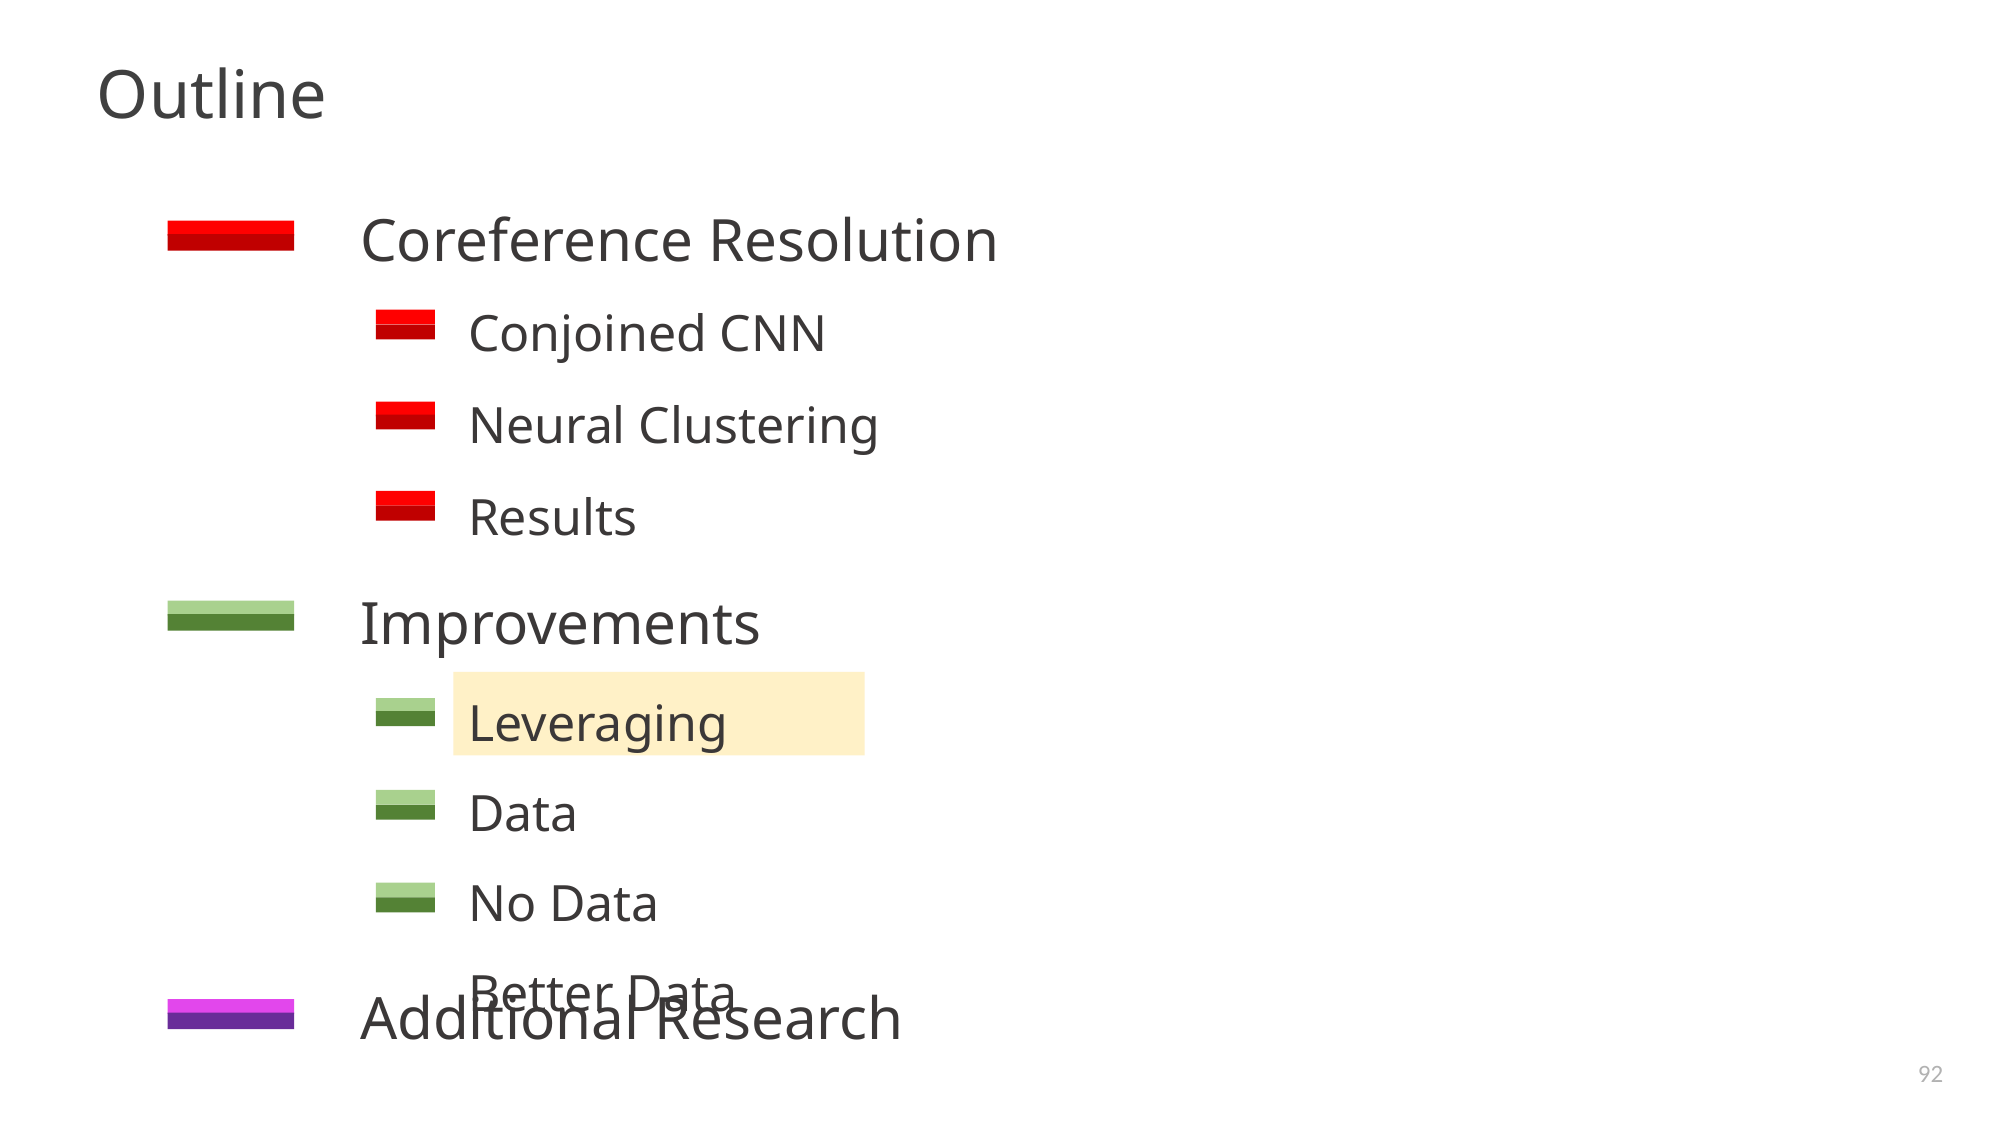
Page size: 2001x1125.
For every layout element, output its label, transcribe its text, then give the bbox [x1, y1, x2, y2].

text_box Leveraging Data No Data Better Data [453, 654, 867, 966]
text_box [375, 882, 436, 896]
text_box [375, 896, 436, 913]
text_box [167, 613, 295, 632]
text_box [167, 233, 295, 252]
text_box [375, 323, 436, 340]
text_box [375, 789, 436, 804]
text_box [375, 505, 436, 522]
text_box Conjoined CNN Neural Clustering Results [453, 264, 1057, 554]
text_box Additional Research [345, 966, 1023, 1082]
text_box [167, 1012, 295, 1030]
text_box [375, 697, 436, 710]
text_box [375, 490, 436, 505]
text_box [167, 600, 295, 613]
text_box [375, 710, 436, 727]
text_box [167, 998, 295, 1012]
text_box [375, 309, 436, 323]
text_box [167, 220, 295, 233]
slide_number 92 [1508, 1042, 1959, 1103]
text_box Outline [82, 44, 808, 140]
text_box [375, 400, 436, 414]
text_box [375, 414, 436, 430]
text_box [375, 804, 436, 821]
text_box Improvements [345, 571, 803, 687]
text_box Coreference Resolution [345, 188, 1145, 303]
